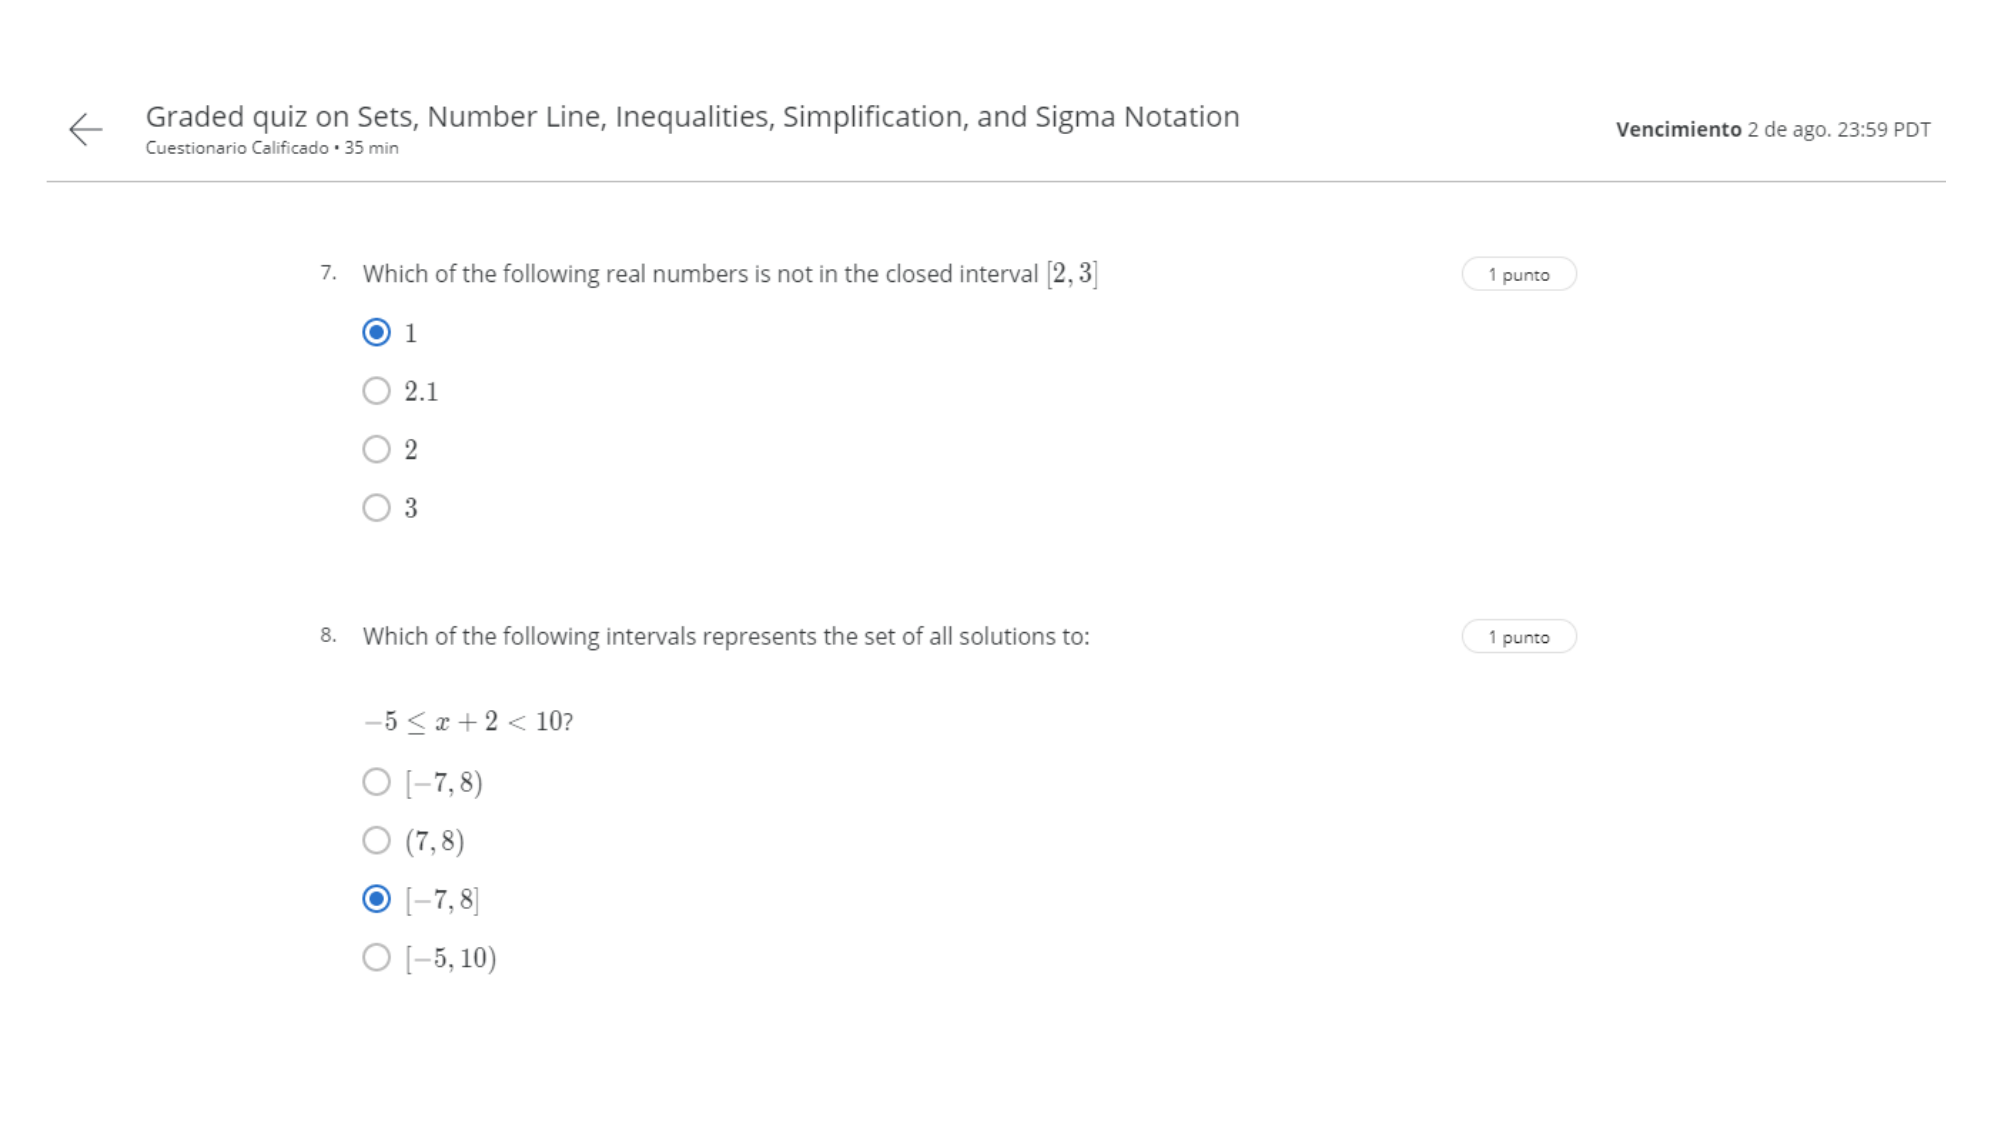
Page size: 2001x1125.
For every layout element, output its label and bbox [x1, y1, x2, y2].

picture [46, 91, 1946, 1020]
